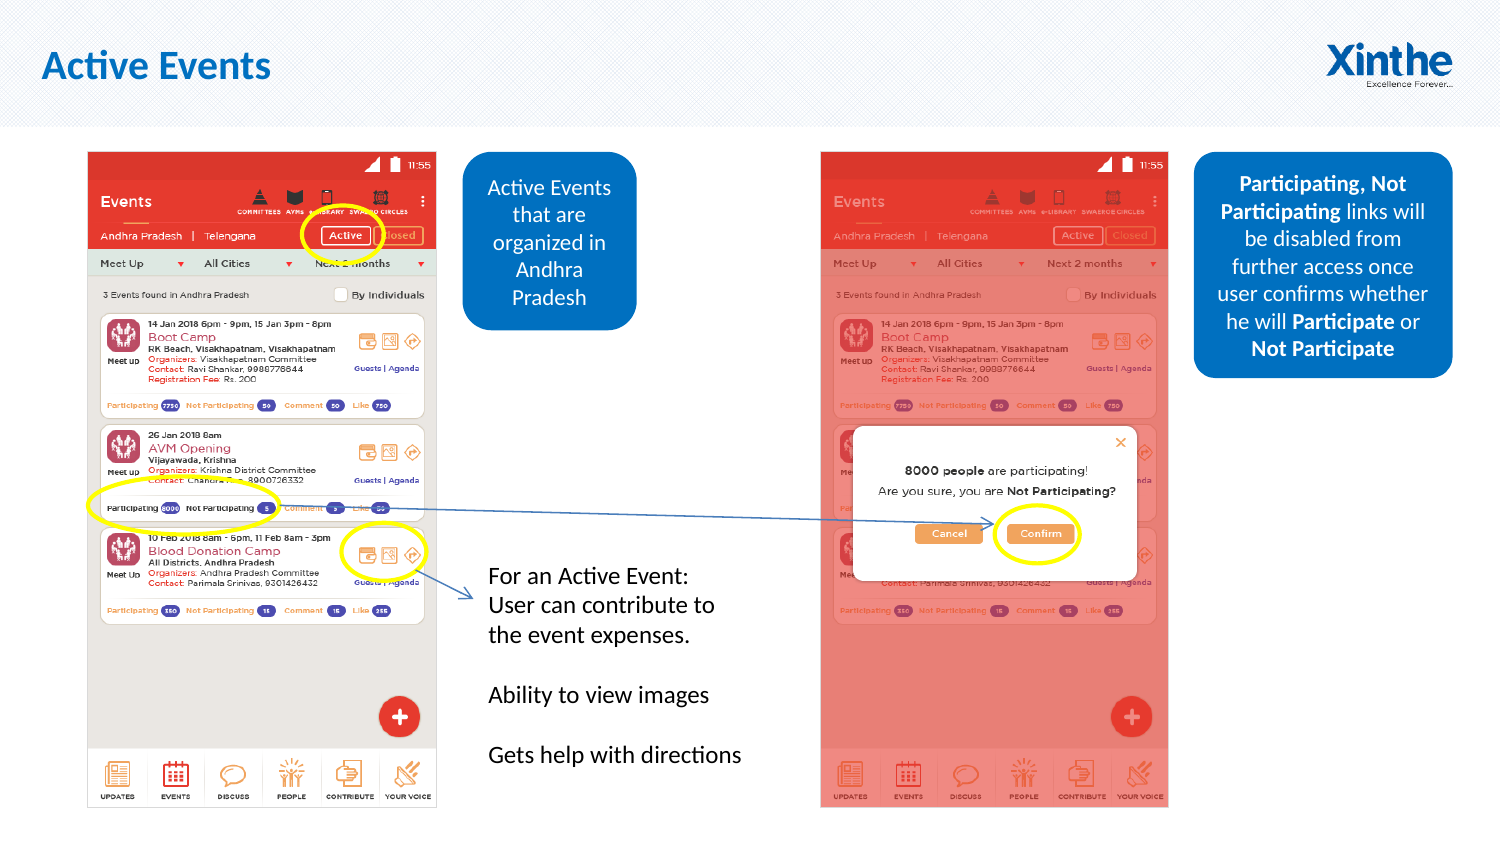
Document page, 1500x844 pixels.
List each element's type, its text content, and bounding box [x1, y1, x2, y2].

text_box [415, 569, 474, 600]
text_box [279, 505, 995, 525]
text_box Active Events [26, 30, 995, 96]
text_box [0, 0, 1500, 129]
picture [820, 151, 1170, 809]
text_box Active Events that are organized in Andhra Pradesh [460, 149, 639, 333]
text_box For an Active Event: User can contribute to the event expenses. Ability to view images Gets help with directions [473, 551, 760, 777]
picture [1326, 42, 1453, 89]
text_box Participating, Not Participating links will be disabled from further access once user confirms whether he will Participate or Not Participate [1191, 149, 1455, 381]
picture [87, 151, 437, 809]
